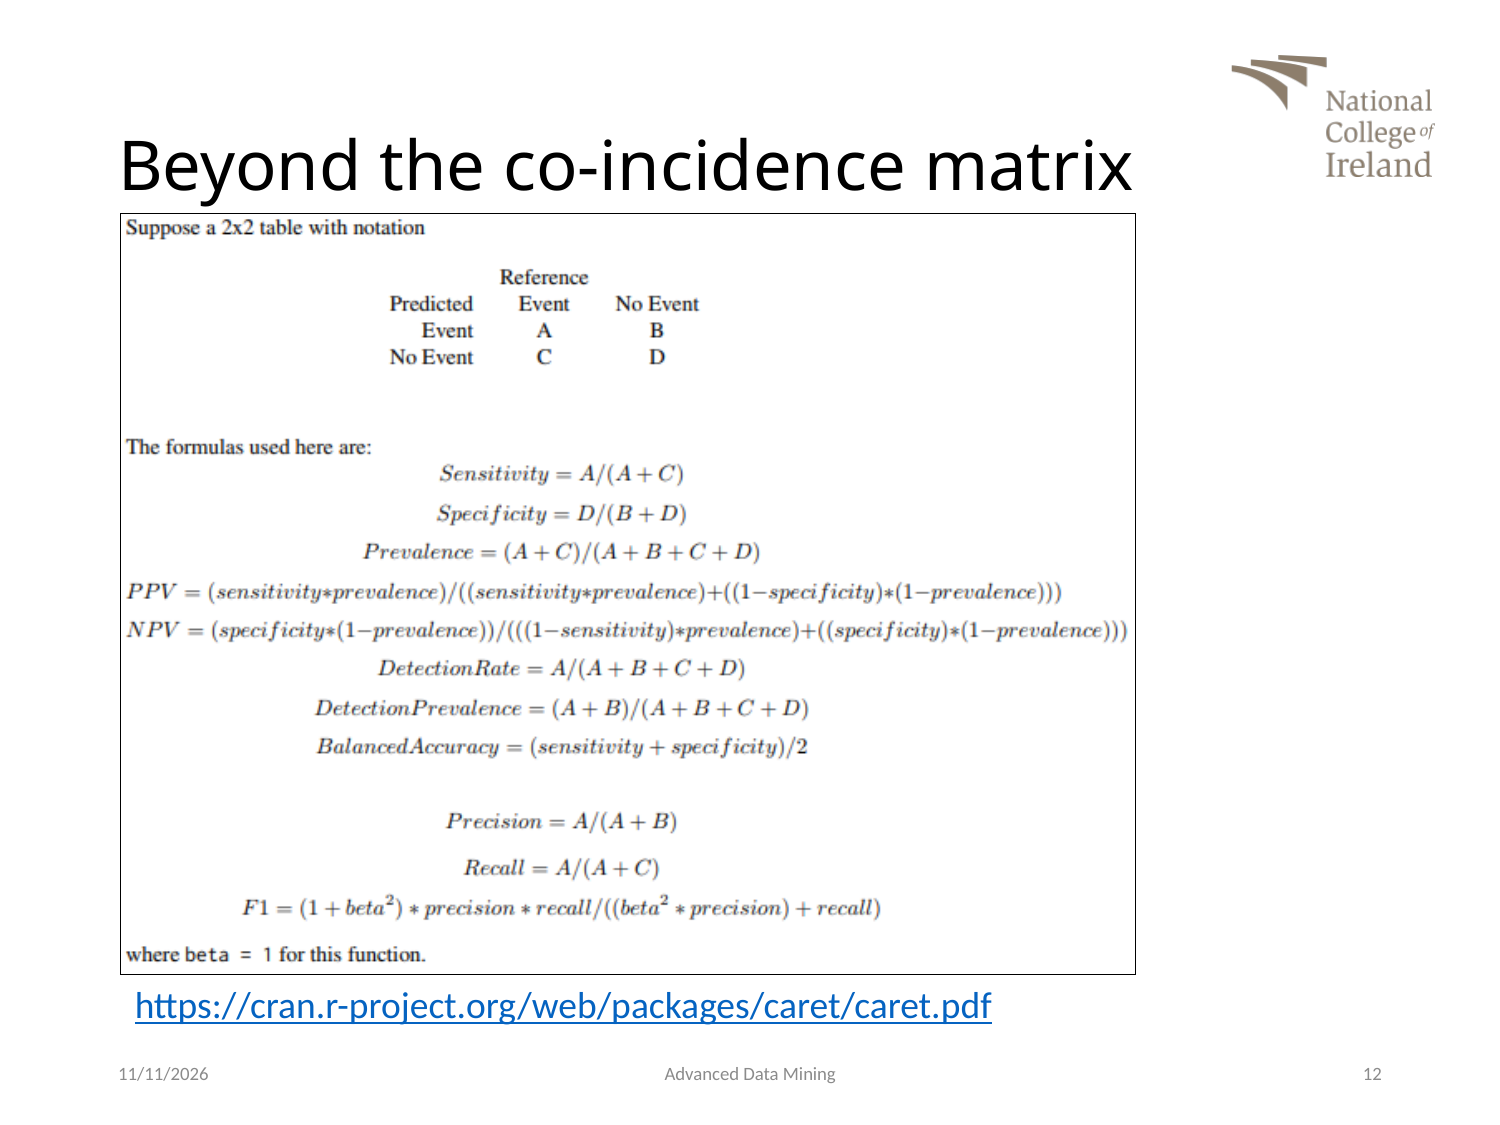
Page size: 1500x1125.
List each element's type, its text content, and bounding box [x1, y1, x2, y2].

slide_number 12 [1059, 1042, 1397, 1103]
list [119, 213, 1136, 975]
footer Advanced Data Mining [496, 1042, 1004, 1103]
text_box https://cran.r-project.org/web/packages/caret/caret.pdf [120, 974, 1214, 1034]
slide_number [103, 1042, 441, 1103]
title Beyond the co-incidence matrix [103, 59, 1397, 278]
